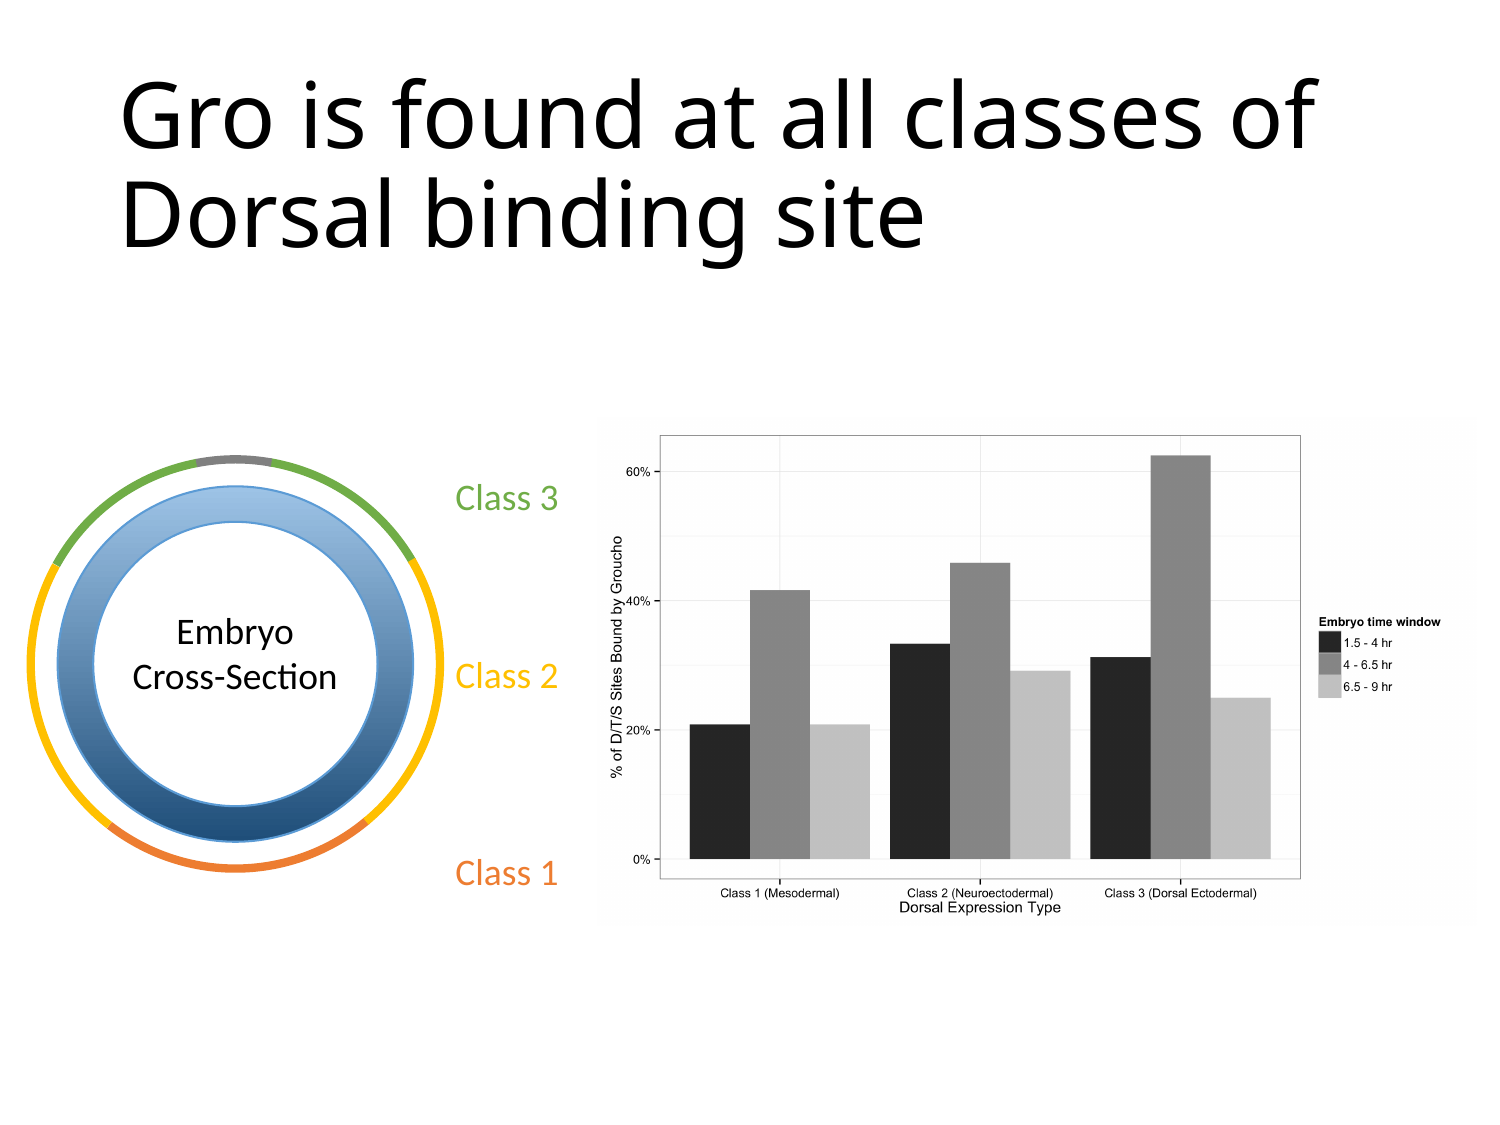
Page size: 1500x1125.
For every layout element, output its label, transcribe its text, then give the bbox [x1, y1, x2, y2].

text_box Class 2 [441, 643, 574, 703]
picture [597, 417, 1477, 927]
title Gro is found at all classes of Dorsal binding site [103, 59, 1397, 278]
text_box Class 3 [440, 465, 574, 526]
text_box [30, 459, 440, 869]
text_box Class 1 [440, 840, 574, 901]
